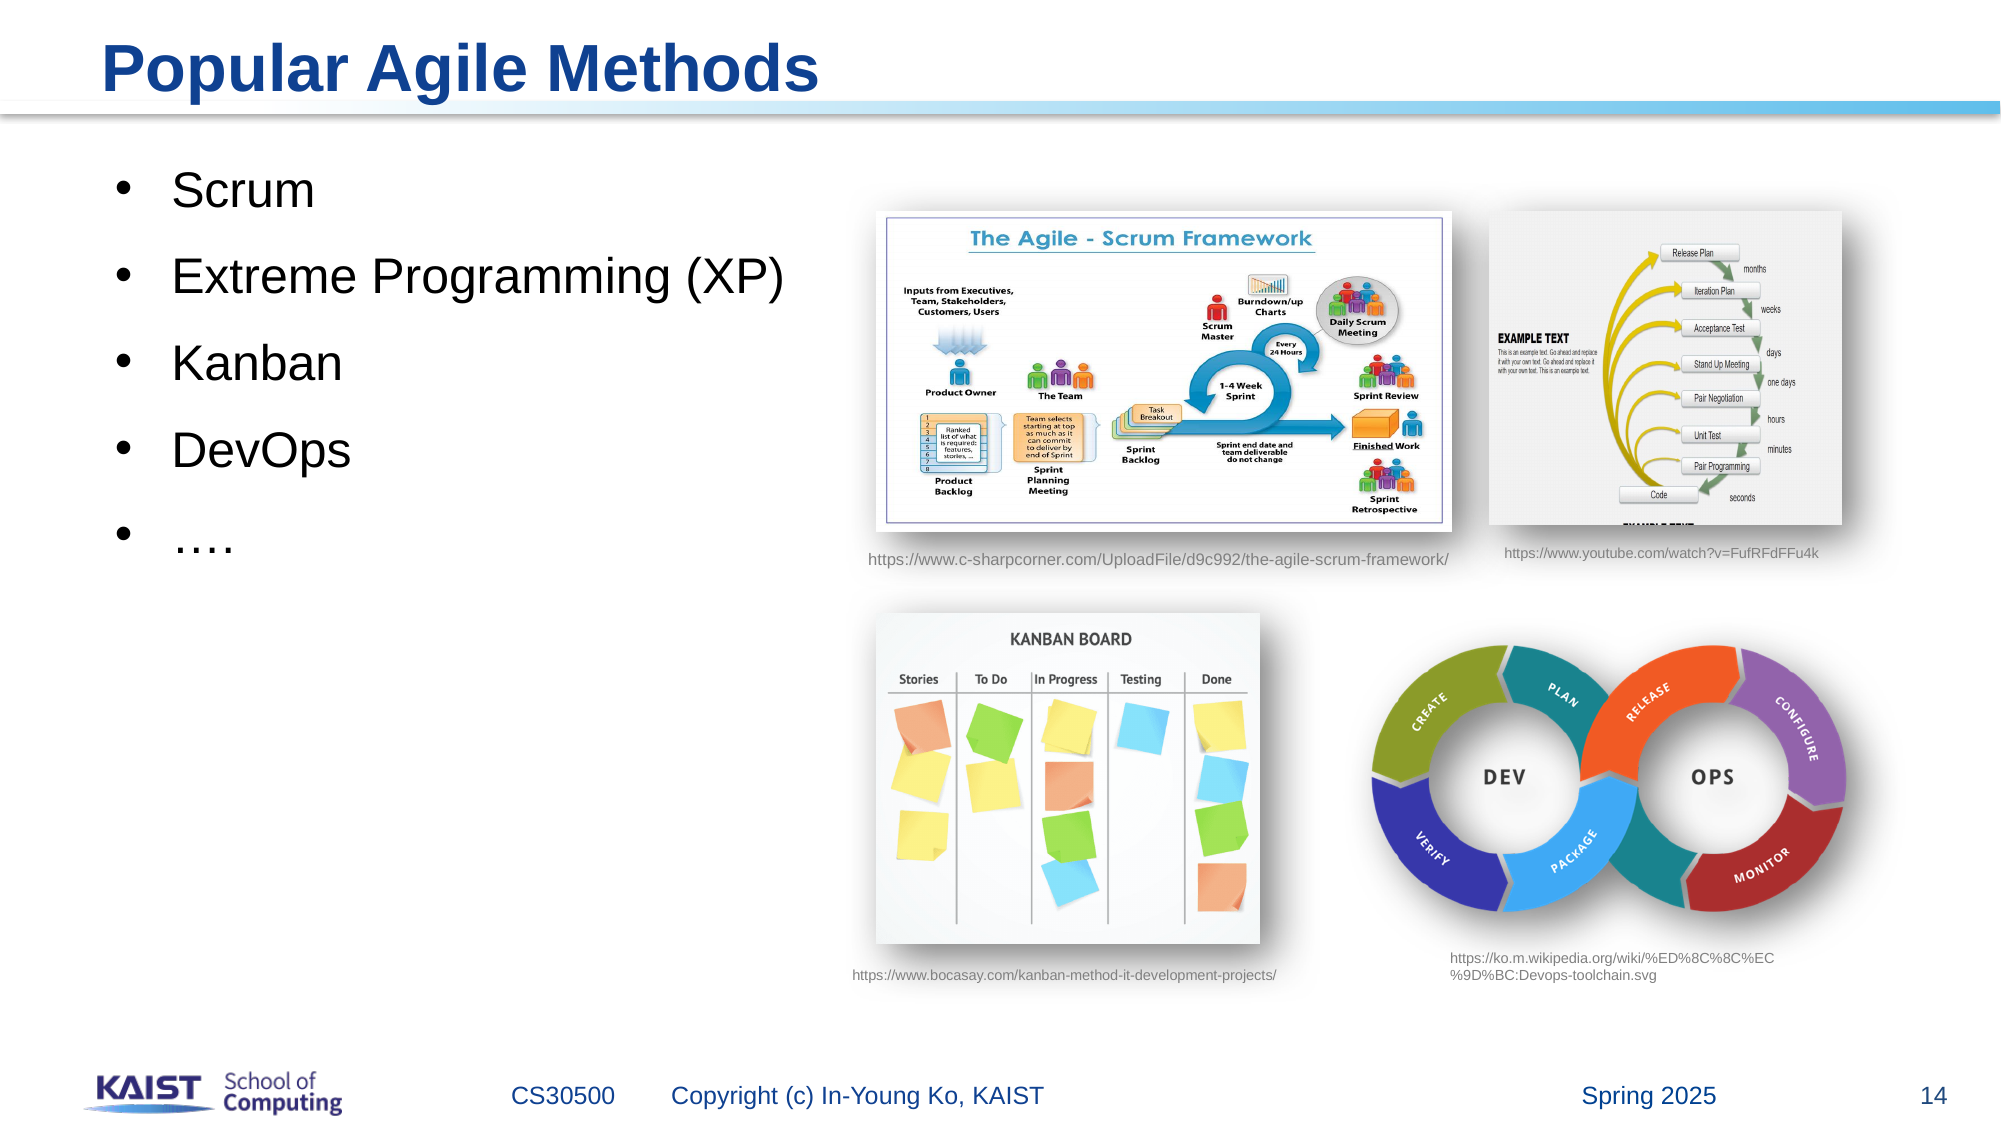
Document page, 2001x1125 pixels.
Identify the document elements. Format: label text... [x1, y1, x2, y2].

title Popular Agile Methods [86, 19, 1914, 112]
text_box https://www.bocasay.com/kanban-method-it-development-projects/ [837, 958, 1313, 991]
picture [80, 1054, 342, 1125]
text_box https://www.youtube.com/watch?v=FufRFdFFu4k [1489, 536, 1848, 569]
footer CS30500 Copyright (c) In-Young Ko, KAIST [496, 1065, 1517, 1125]
text_box https://ko.m.wikipedia.org/wiki/%ED%8C%8C%EC%9D%BC:Devops-toolchain.svg [1435, 941, 1798, 991]
slide_number 14 [1833, 1065, 1963, 1125]
slide_number Spring 2025 [1566, 1064, 1800, 1125]
text_box https://www.c-sharpcorner.com/UploadFile/d9c992/the-agile-scrum-framework/ [853, 541, 1490, 577]
picture [875, 211, 1452, 532]
picture [875, 613, 1260, 944]
list Scrum Extreme Programming (XP) Kanban DevOps …. [99, 149, 1914, 1038]
picture [1369, 642, 1848, 915]
picture [1489, 210, 1842, 526]
